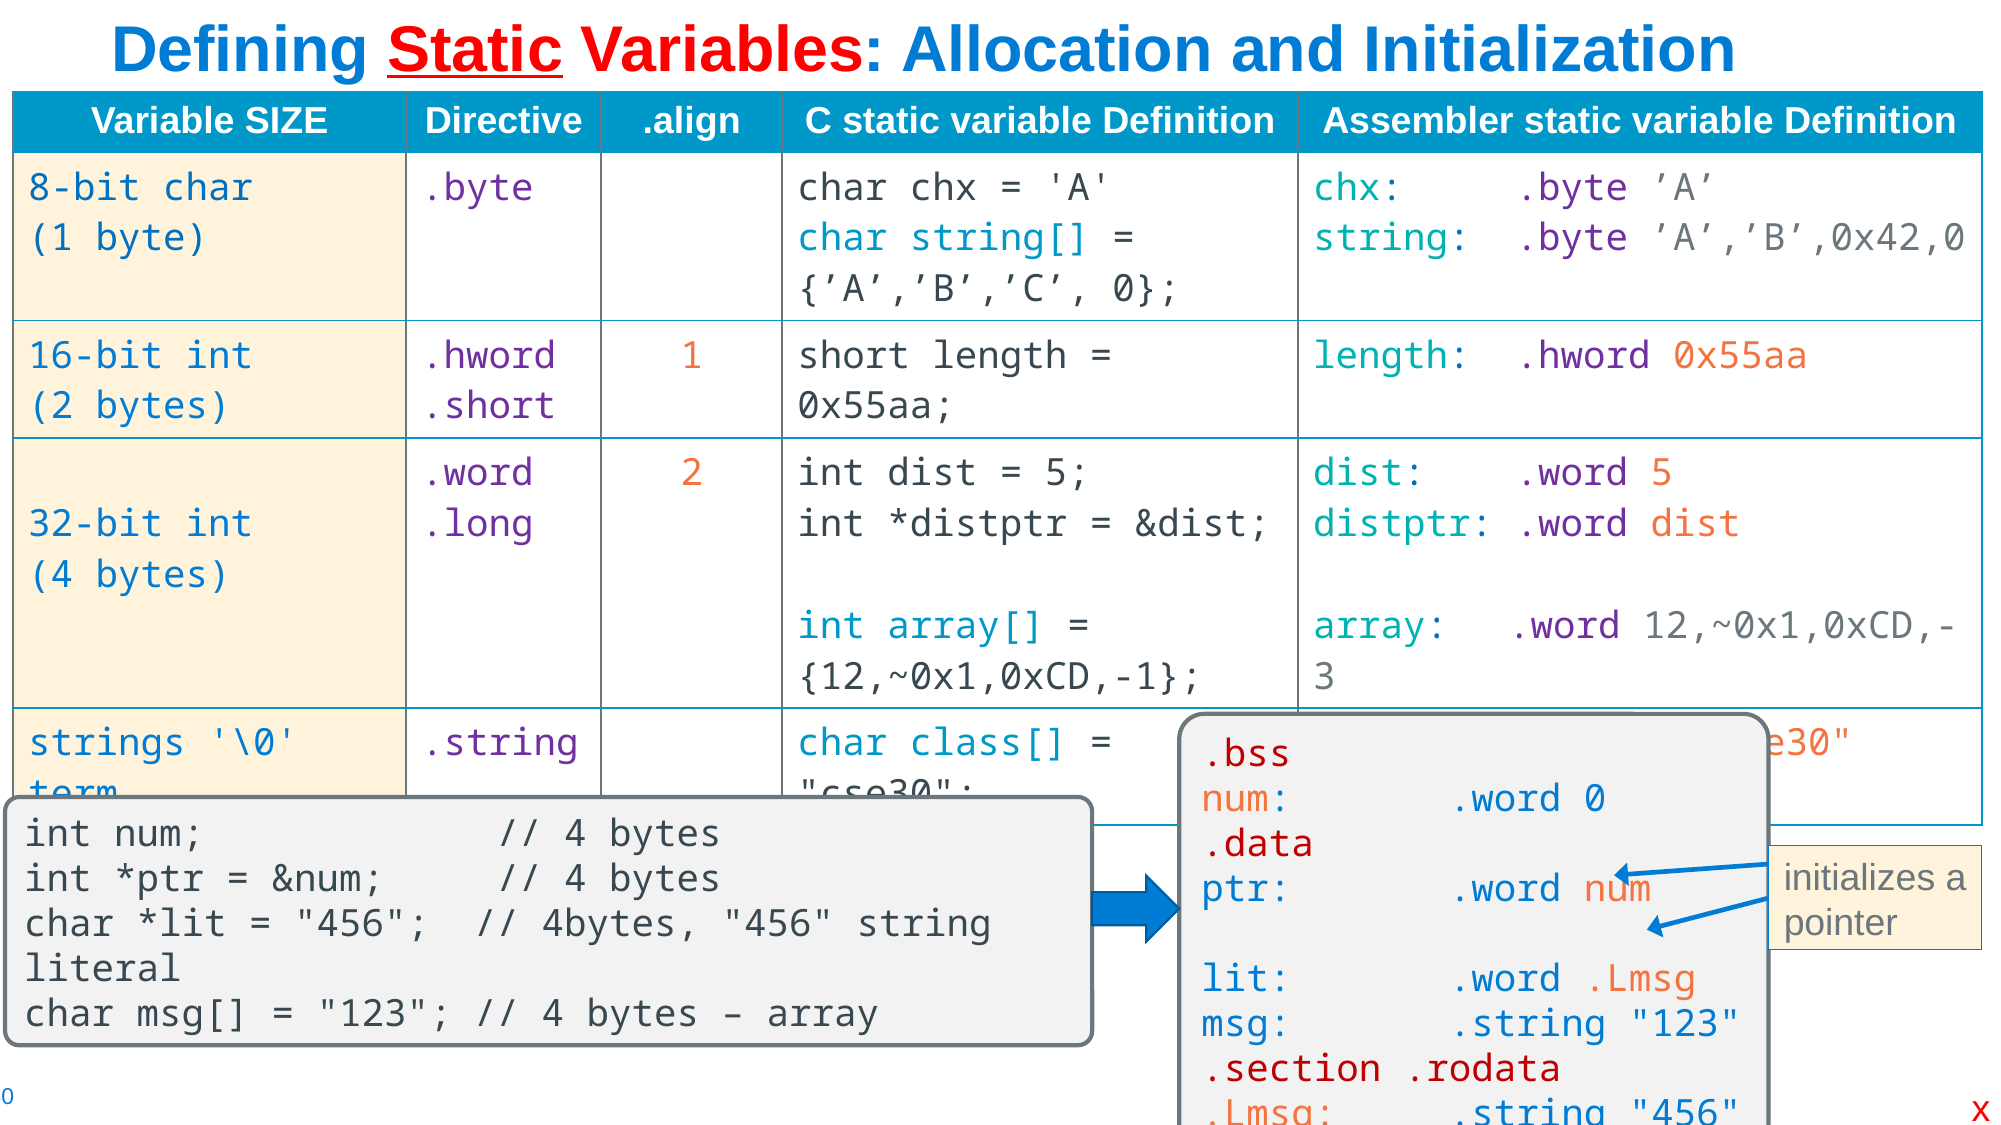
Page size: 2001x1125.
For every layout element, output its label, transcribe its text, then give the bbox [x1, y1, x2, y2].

table_cell .word .long [407, 439, 600, 707]
table_cell 8-bit char (1 byte) [14, 153, 405, 320]
table_cell char chx = 'A' char string[] = {’A’,’B’,’C’, 0}; [783, 153, 1297, 320]
table_header .align [602, 92, 781, 152]
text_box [1092, 713, 1769, 1104]
table_cell 2 [602, 439, 781, 707]
table_cell char class[] = "cse30"; [783, 709, 1297, 805]
table_cell strings '\0' term [14, 709, 405, 797]
text_box int num; // 4 bytes int *ptr = &num; // 4 bytes char *lit = "456"; // 4bytes, "456" string literal char msg[] = "123"; // 4 bytes – array [5, 796, 1092, 1046]
table_header Directive [407, 92, 600, 152]
table_cell .byte [407, 153, 600, 320]
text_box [1613, 845, 1982, 952]
table_cell dist: .word 5 distptr: .word dist array: .word 12,~0x1,0xCD,-3 [1299, 439, 1981, 707]
table_cell .string [407, 709, 600, 796]
table_cell int dist = 5; int *distptr = &dist; int array[] = {12,~0x1,0xCD,-1}; [783, 439, 1297, 707]
table_cell 32-bit int (4 bytes) [14, 439, 405, 707]
table_cell chx: .byte ’A’ string: .byte ’A’,’B’,0x42,0 [1299, 153, 1981, 320]
table_cell [602, 153, 781, 320]
table_header Assembler static variable Definition [1299, 92, 1981, 152]
table_cell .hword .short [407, 321, 600, 437]
title Defining Static Variables: Allocation and Initialization [96, 21, 1950, 91]
text_box x [1956, 1076, 2000, 1125]
table_header Variable SIZE [14, 92, 405, 152]
table_cell short length = 0x55aa; [783, 321, 1297, 437]
table_cell class: .string "cse30" [1299, 709, 1981, 824]
table_cell 1 [602, 321, 781, 437]
table_cell [602, 709, 781, 796]
table_header C static variable Definition [783, 92, 1297, 152]
table_cell 16-bit int (2 bytes) [14, 321, 405, 437]
table_cell length: .hword 0x55aa [1299, 321, 1981, 437]
